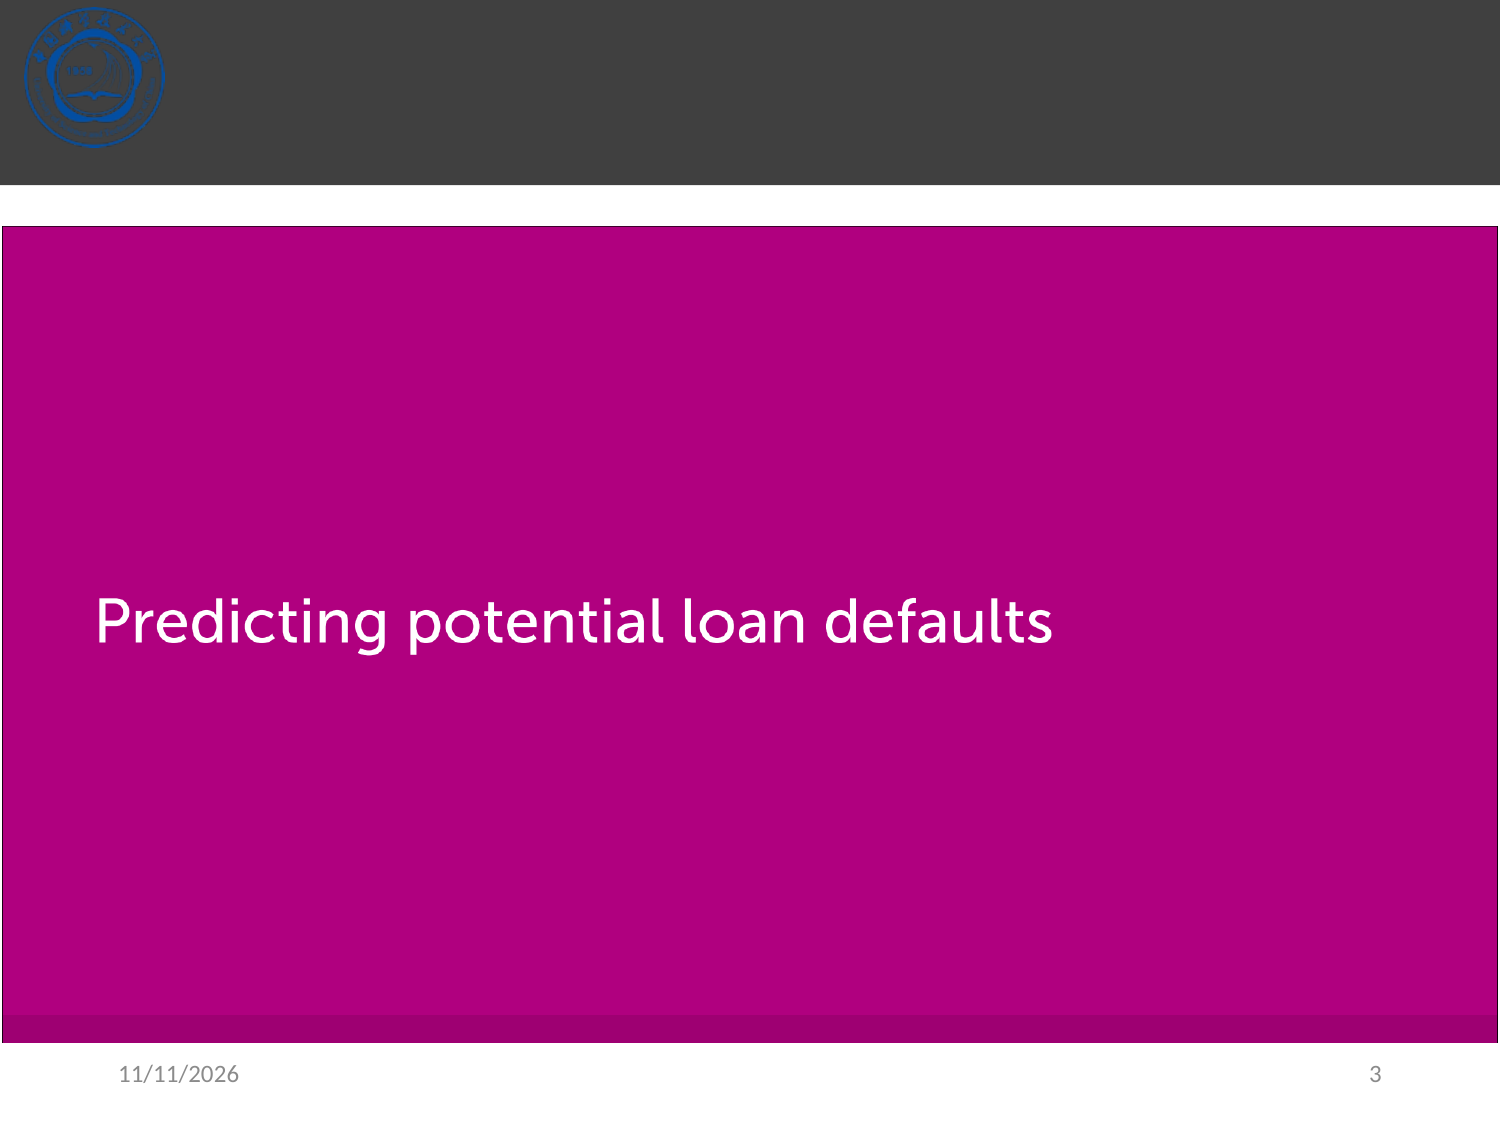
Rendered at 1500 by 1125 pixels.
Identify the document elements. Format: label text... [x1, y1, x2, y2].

slide_number 3 [1059, 1043, 1397, 1103]
picture [2, 226, 1498, 1043]
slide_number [103, 1043, 441, 1103]
text_box [0, 0, 1500, 186]
picture [24, 7, 165, 148]
